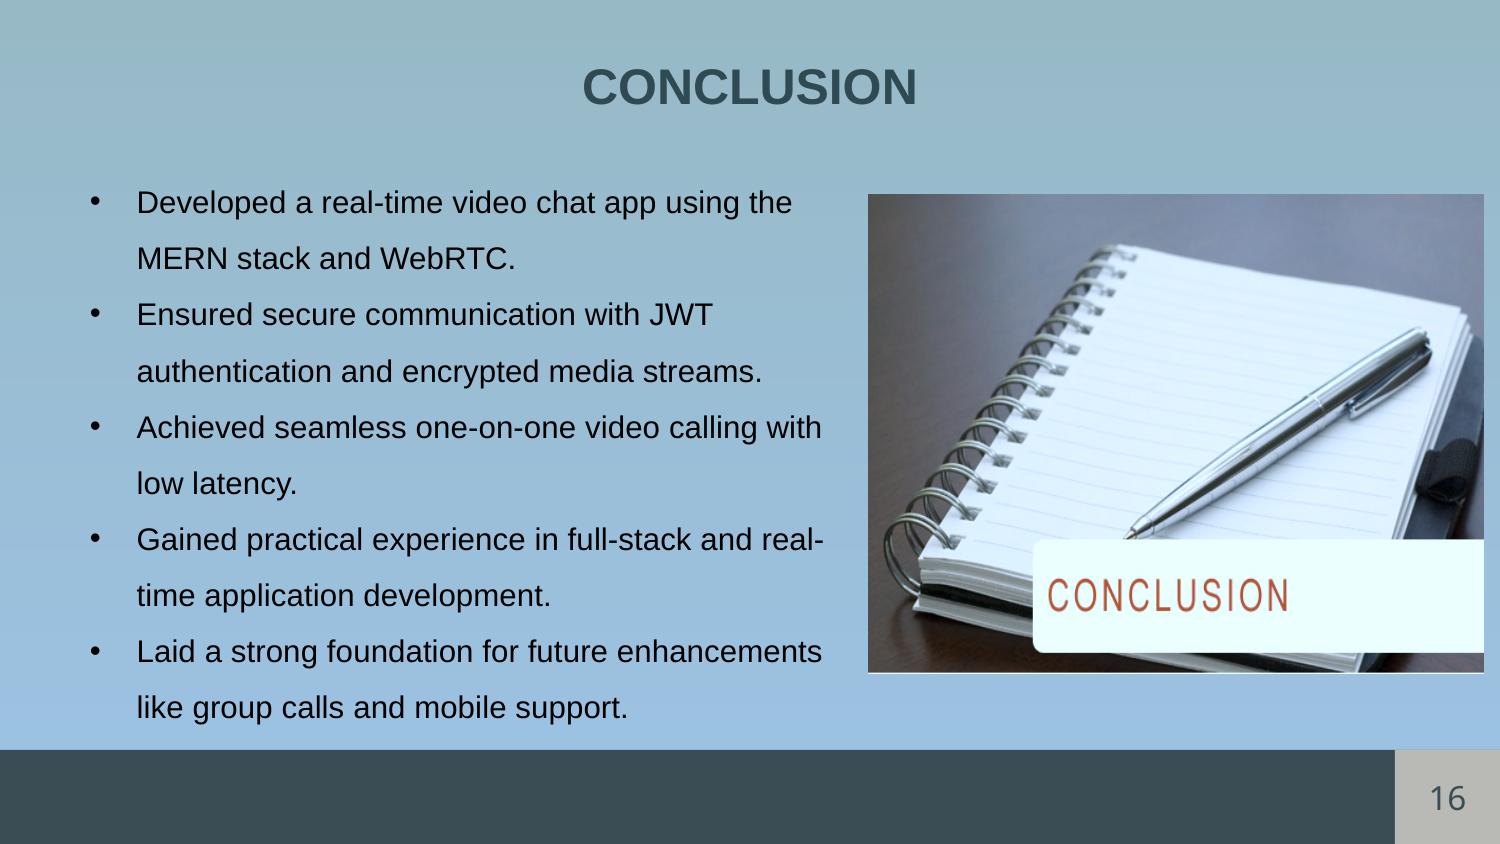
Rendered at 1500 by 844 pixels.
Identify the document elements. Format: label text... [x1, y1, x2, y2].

text_box 16 [1394, 749, 1500, 844]
text_box CONCLUSION [74, 37, 1425, 132]
picture [868, 194, 1484, 674]
text_box Developed a real-time video chat app using the MERN stack and WebRTC. Ensured secure communication with JWT authentication and encrypted media streams. Achieved seamless one-on-one video calling with low latency. Gained practical experience in full-stack and real-time application development. Laid a strong foundation for future enhancements like group calls and mobile support. [74, 156, 869, 733]
text_box [0, 749, 1394, 844]
